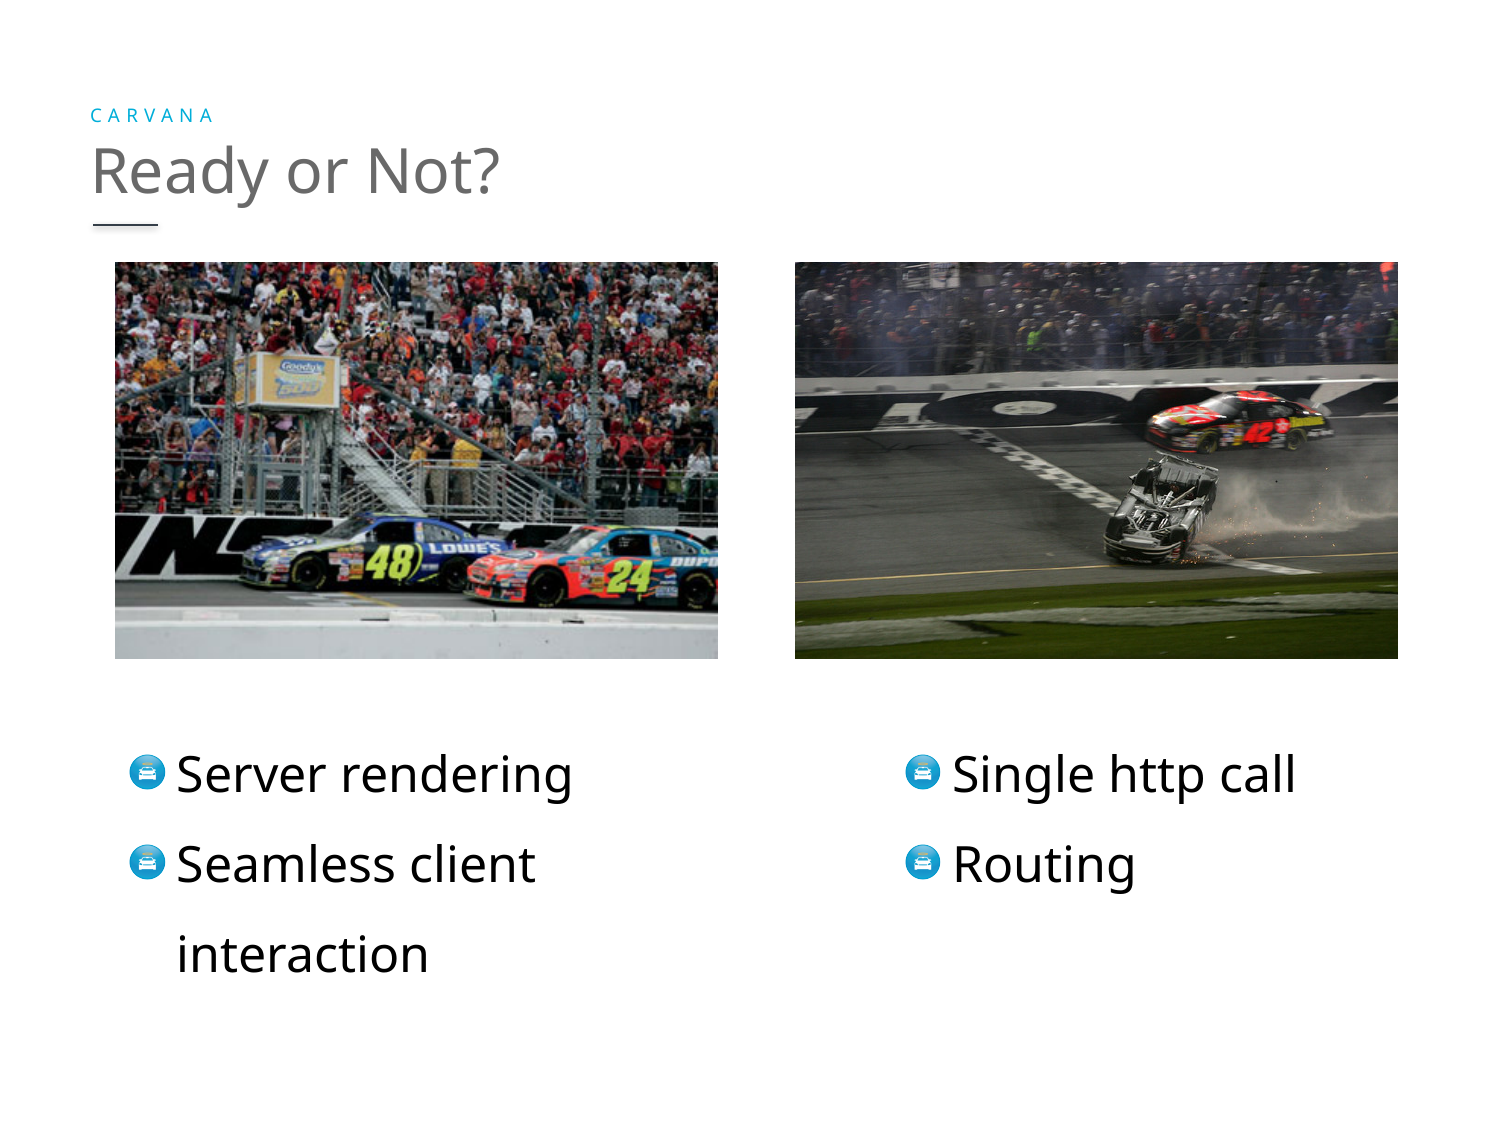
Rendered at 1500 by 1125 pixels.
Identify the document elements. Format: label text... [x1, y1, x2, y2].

picture [114, 262, 718, 659]
picture [905, 778, 917, 790]
picture [905, 868, 917, 880]
title Ready or Not? [75, 75, 1325, 263]
picture [795, 262, 1399, 659]
picture [129, 754, 166, 787]
picture [905, 844, 941, 877]
text_box Single http call Routing [890, 704, 1417, 900]
picture [929, 867, 941, 880]
picture [153, 867, 166, 880]
picture [129, 778, 142, 790]
picture [929, 777, 941, 790]
picture [905, 754, 941, 787]
list CARVANA [75, 95, 900, 167]
picture [129, 844, 166, 877]
picture [153, 777, 166, 790]
text_box Server rendering Seamless client interaction [115, 704, 808, 990]
picture [129, 868, 142, 880]
